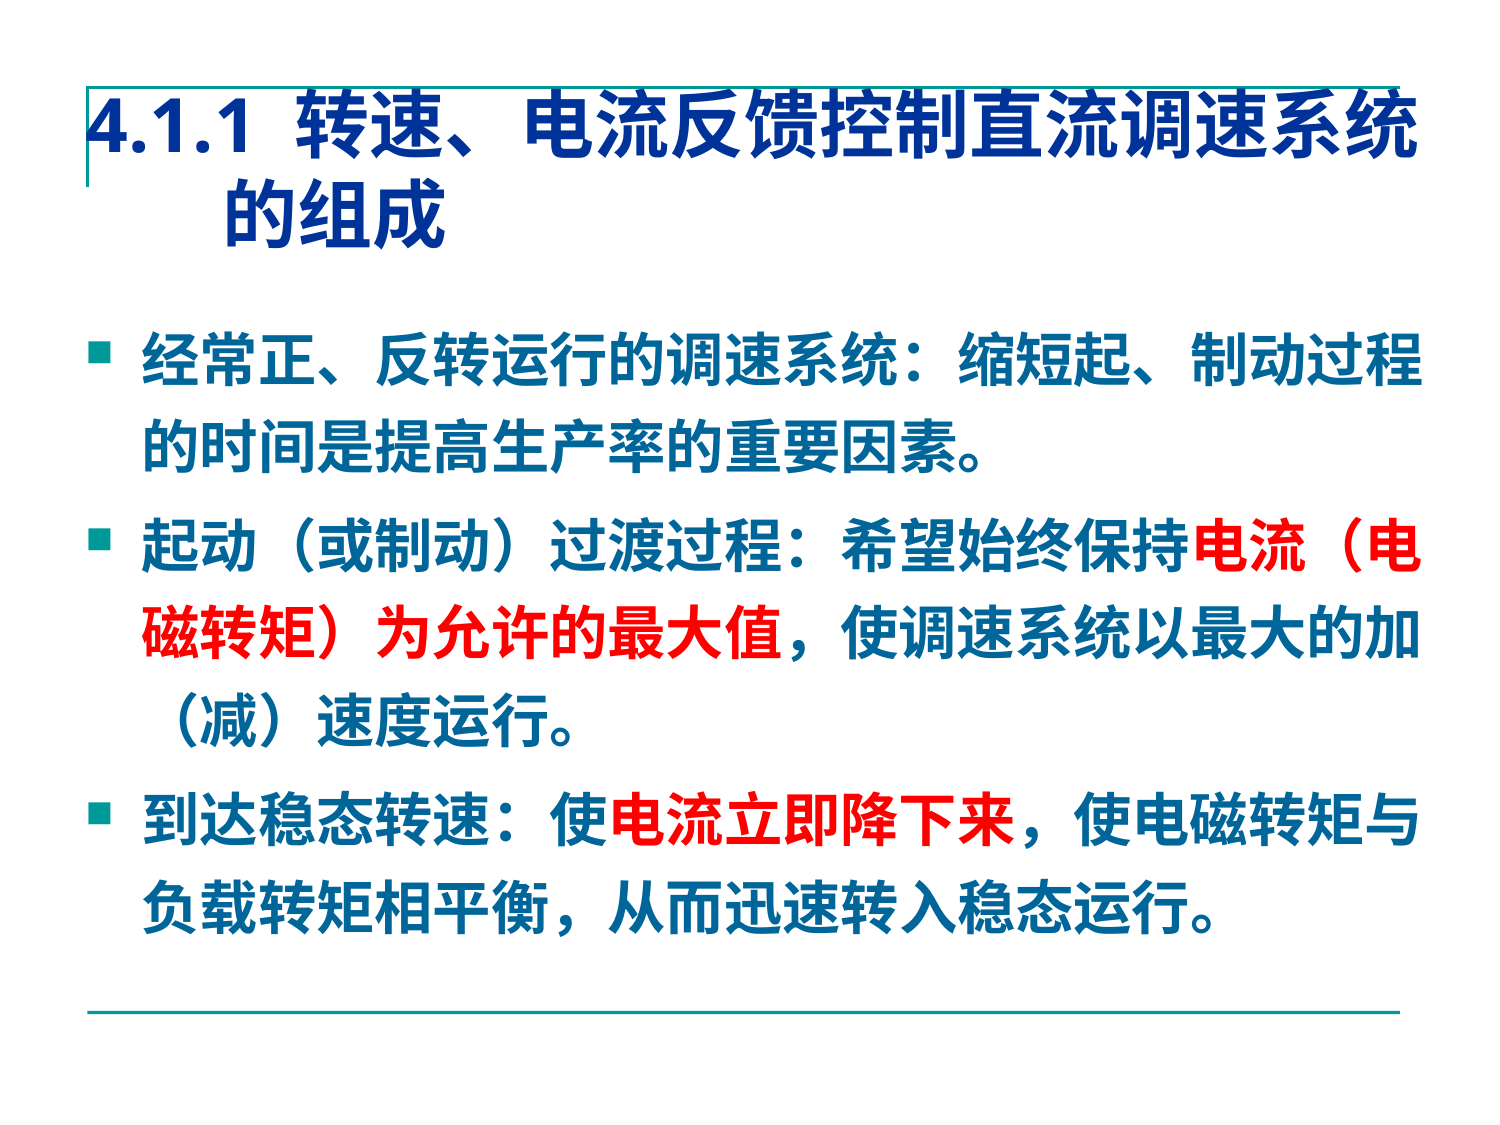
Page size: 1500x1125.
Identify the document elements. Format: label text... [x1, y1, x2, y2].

list 经常正、反转运行的调速系统：缩短起、制动过程的时间是提高生产率的重要因素。 起动（或制动）过渡过程：希望始终保持电流（电磁转矩）为允许的最大值，使调速系统以最大的加（减）速度运行。 到达稳态转速：使电流立即降下来，使电磁转矩与负载转矩相平衡，从而迅速转入稳态运行。 [70, 297, 1477, 1090]
title 4.1.1 转速、电流反馈控制直流调速系统的组成 [70, 70, 1482, 267]
